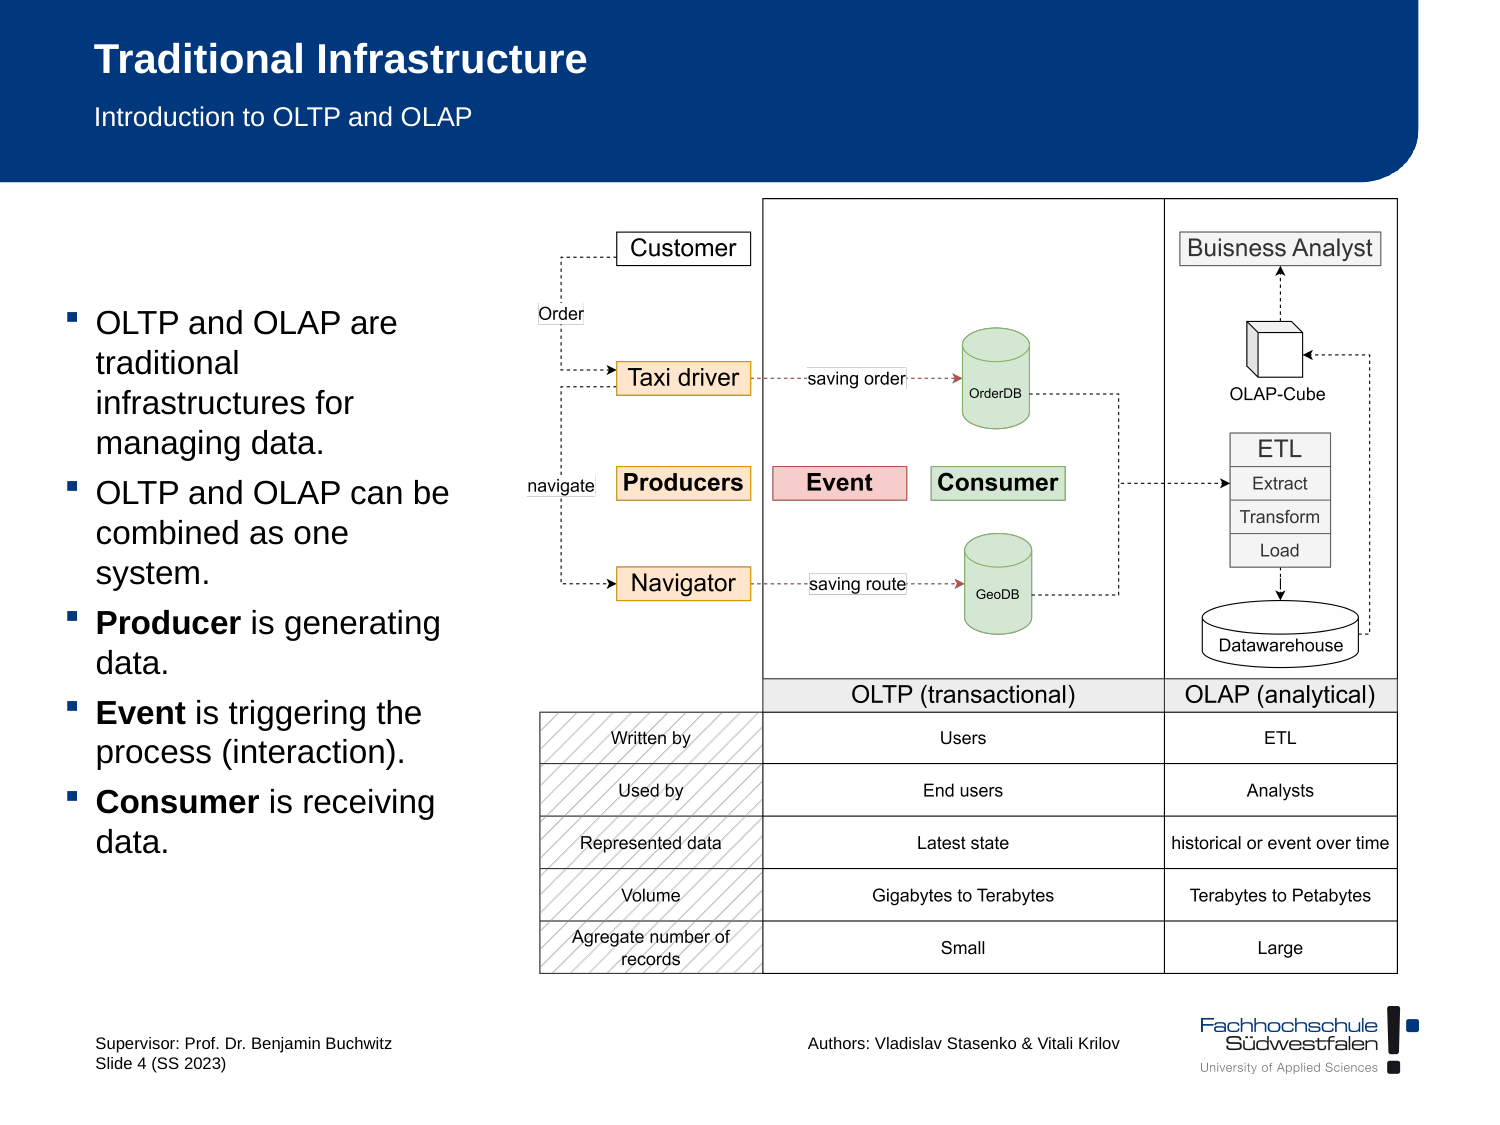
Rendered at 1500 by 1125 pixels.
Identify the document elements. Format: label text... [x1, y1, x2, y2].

picture [1152, 976, 1500, 1125]
picture [526, 198, 1398, 974]
title Traditional Infrastructure [93, 30, 1417, 91]
list Introduction to OLTP and OLAP [93, 95, 1417, 141]
picture [0, 0, 1419, 183]
list OLTP and OLAP are traditional infrastructures for managing data. OLTP and OLAP can be combined as one system. Producer is generating data. Event is triggering the process (interaction). Consumer is receiving data. [49, 294, 473, 878]
